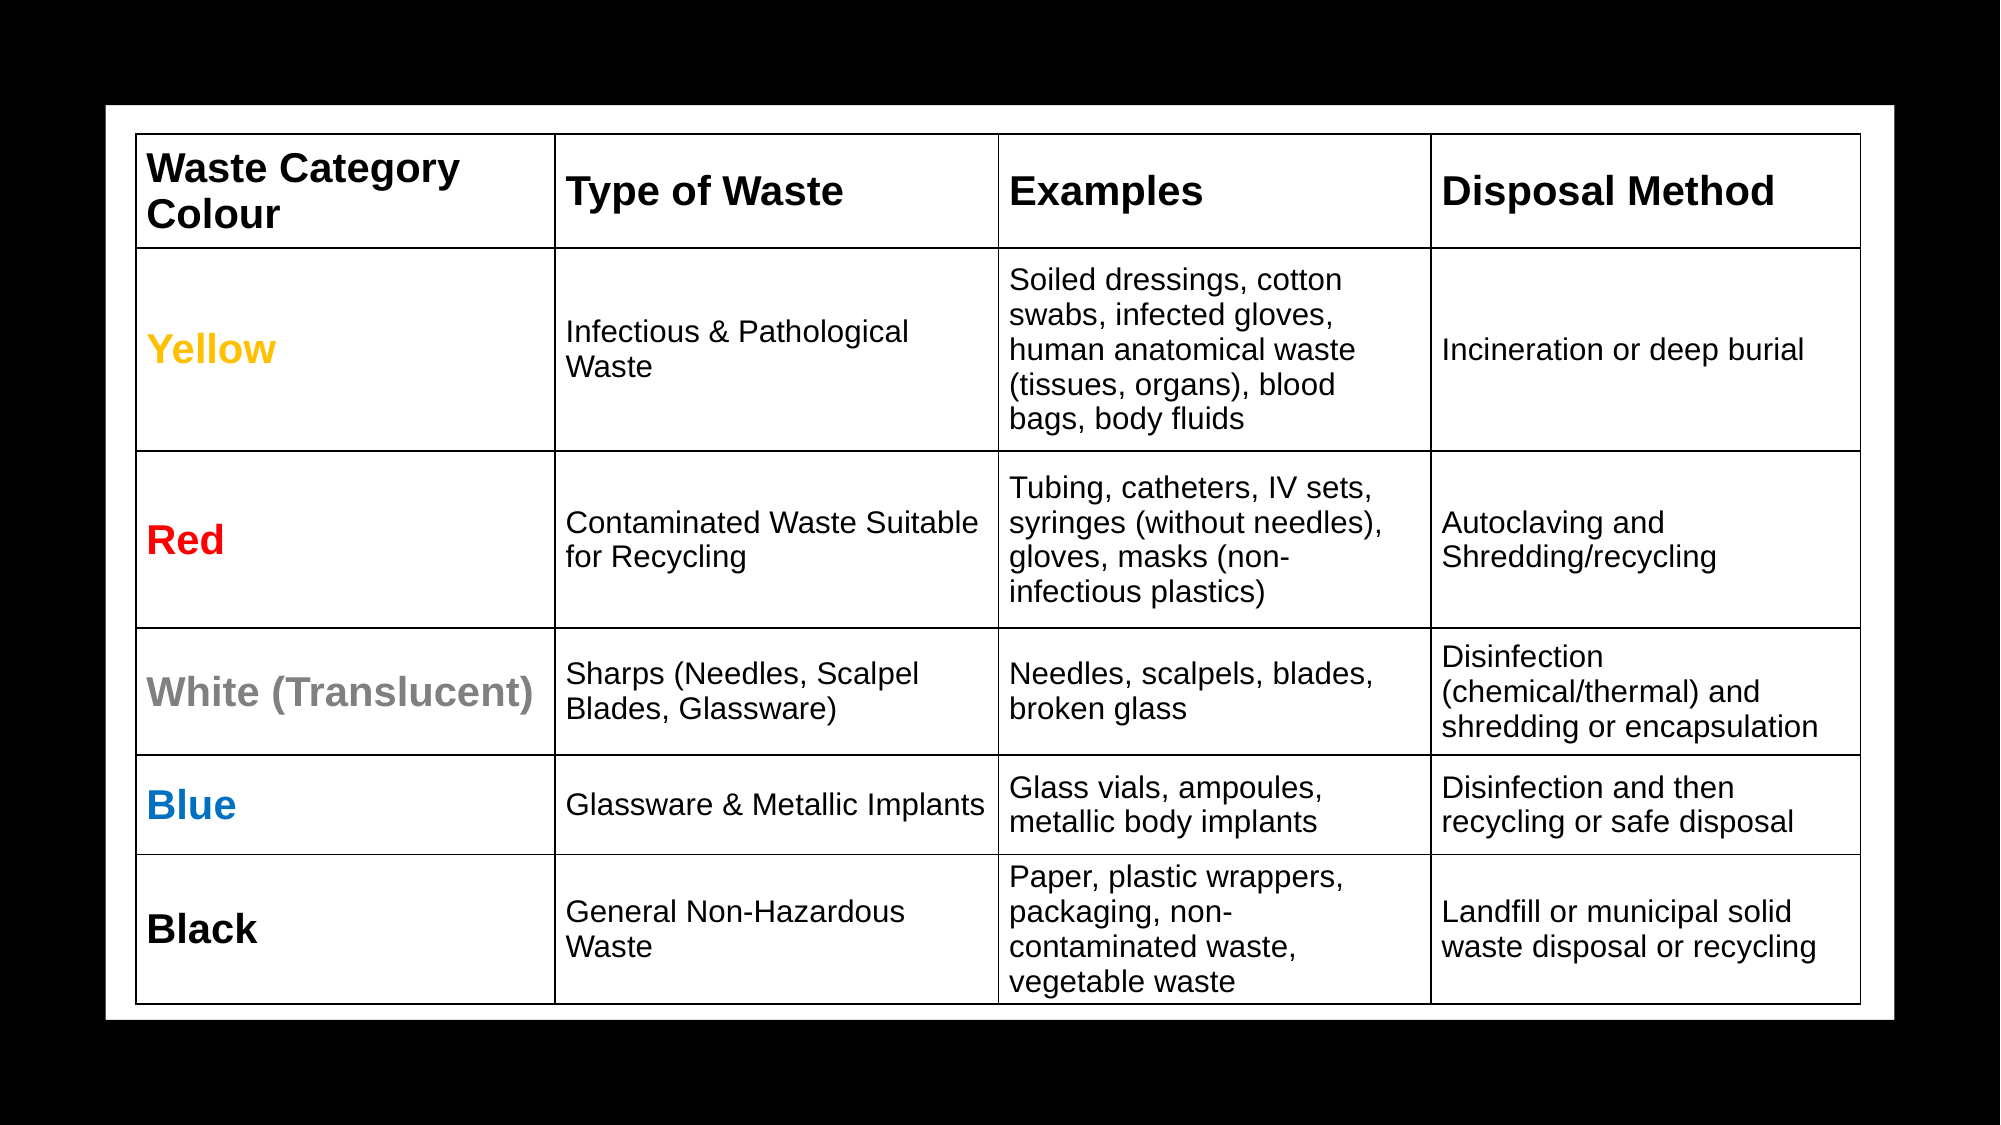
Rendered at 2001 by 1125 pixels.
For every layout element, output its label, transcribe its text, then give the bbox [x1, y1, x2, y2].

table_cell Landfill or municipal solid waste disposal or recycling [1432, 855, 1860, 1003]
table_cell White (Translucent) [137, 629, 554, 754]
table_cell Autoclaving and Shredding/recycling [1432, 452, 1860, 627]
table_cell Contaminated Waste Suitable for Recycling [556, 452, 998, 627]
table_cell Yellow [137, 249, 554, 450]
table_cell Paper, plastic wrappers, packaging, non-contaminated waste, vegetable waste [999, 855, 1430, 1003]
table_header Type of Waste [556, 135, 998, 247]
table_cell Glass vials, ampoules, metallic body implants [999, 756, 1430, 854]
text_box [0, 0, 2000, 1125]
table_cell Incineration or deep burial [1432, 249, 1860, 450]
table_header Waste Category Colour [137, 135, 554, 247]
table_cell Red [137, 452, 554, 627]
table_cell Needles, scalpels, blades, broken glass [999, 629, 1430, 754]
table_header Examples [999, 135, 1430, 247]
table_cell General Non-Hazardous Waste [556, 855, 998, 1003]
table_cell Sharps (Needles, Scalpel Blades, Glassware) [556, 629, 998, 754]
table_cell Tubing, catheters, IV sets, syringes (without needles), gloves, masks (non-infectious plastics) [999, 452, 1430, 627]
table_cell Disinfection and then recycling or safe disposal [1432, 756, 1860, 854]
table_cell Black [137, 855, 554, 1003]
table_cell Infectious & Pathological Waste [556, 249, 998, 450]
table_cell Soiled dressings, cotton swabs, infected gloves, human anatomical waste (tissues, organs), blood bags, body fluids [999, 249, 1430, 450]
text_box [107, 106, 1893, 1019]
table_cell Glassware & Metallic Implants [556, 756, 998, 854]
table_header Disposal Method [1432, 135, 1860, 247]
table_cell Blue [137, 756, 554, 854]
table_cell Disinfection (chemical/thermal) and shredding or encapsulation [1432, 629, 1860, 754]
